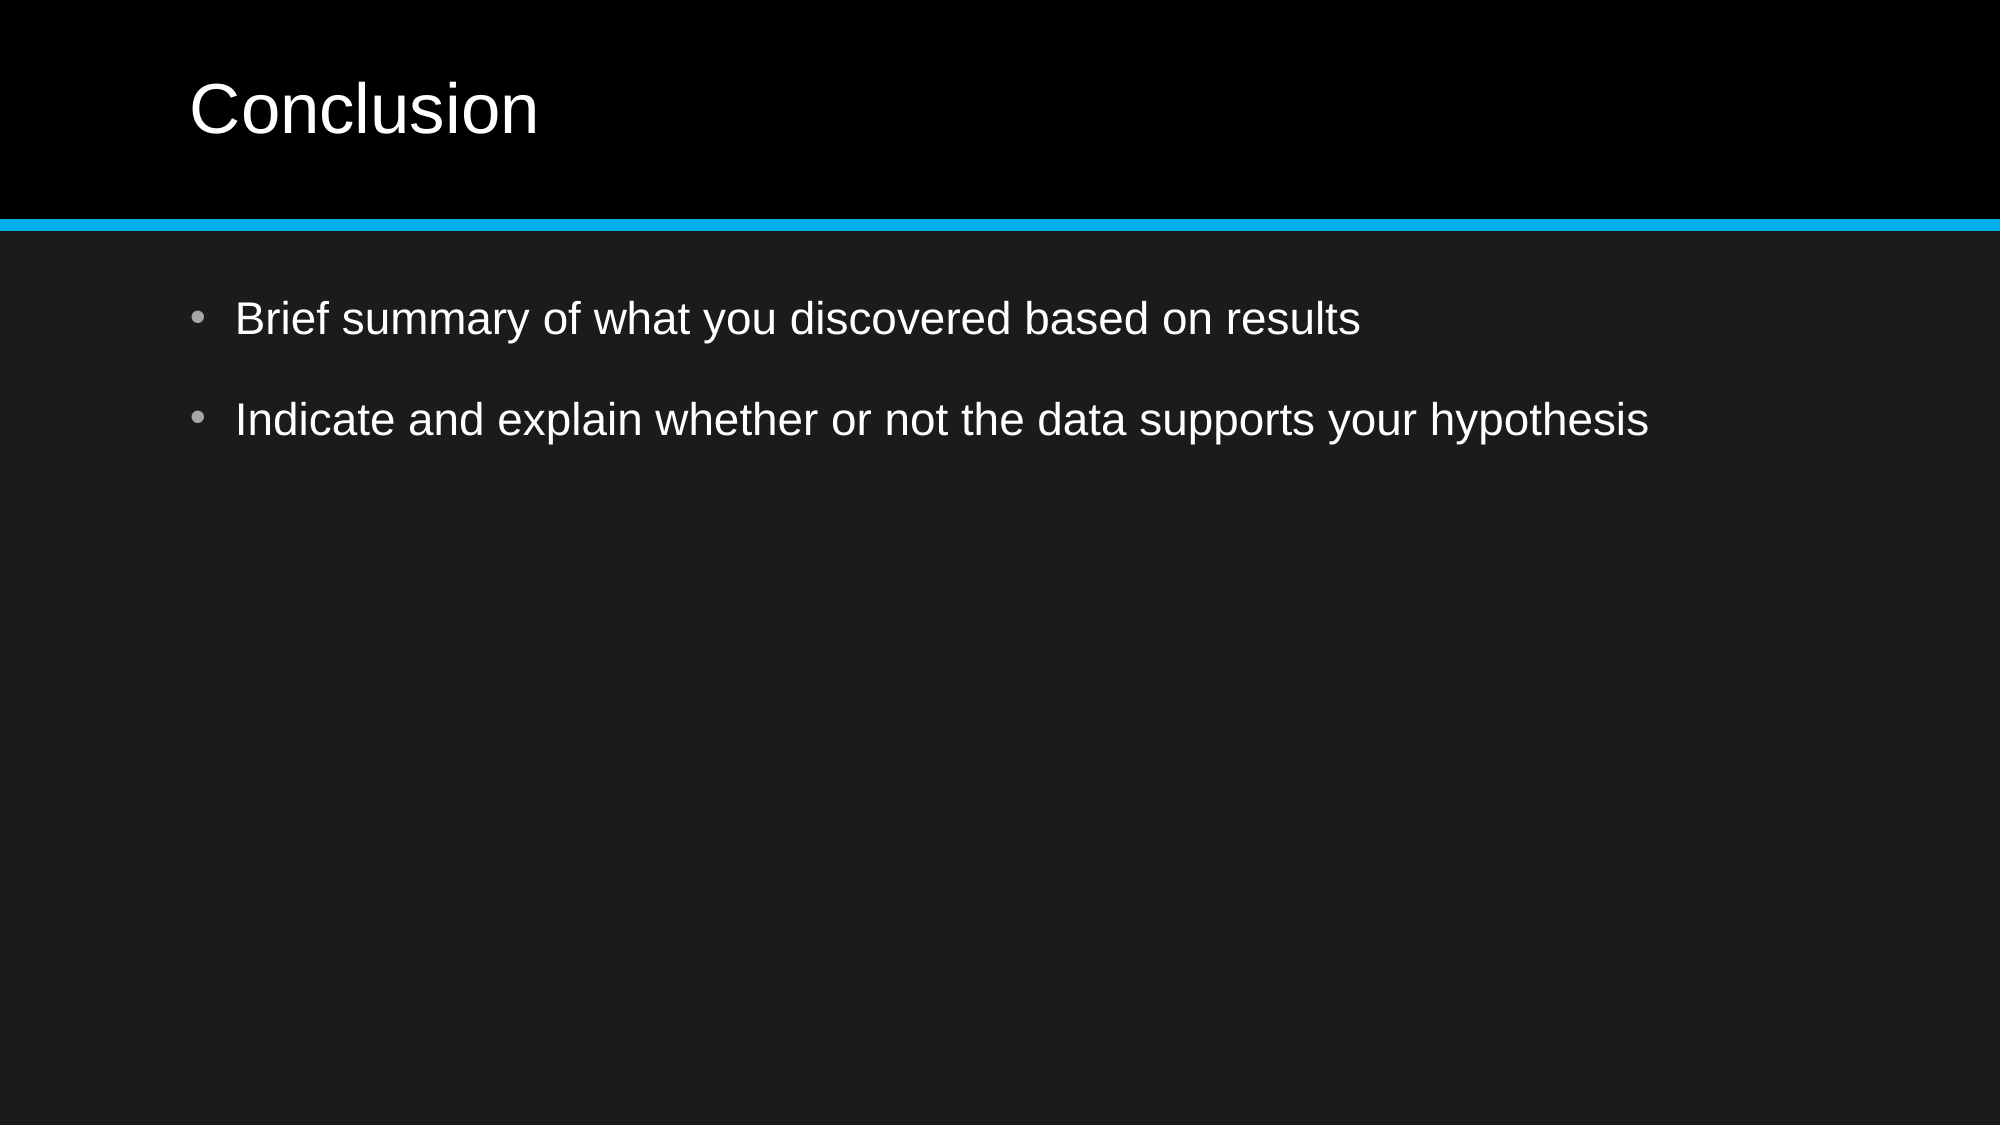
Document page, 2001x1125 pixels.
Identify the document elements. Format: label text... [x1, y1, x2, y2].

title Conclusion [174, 20, 1825, 201]
list Brief summary of what you discovered based on results Indicate and explain whether or not the data supports your hypothesis [174, 281, 1825, 1013]
